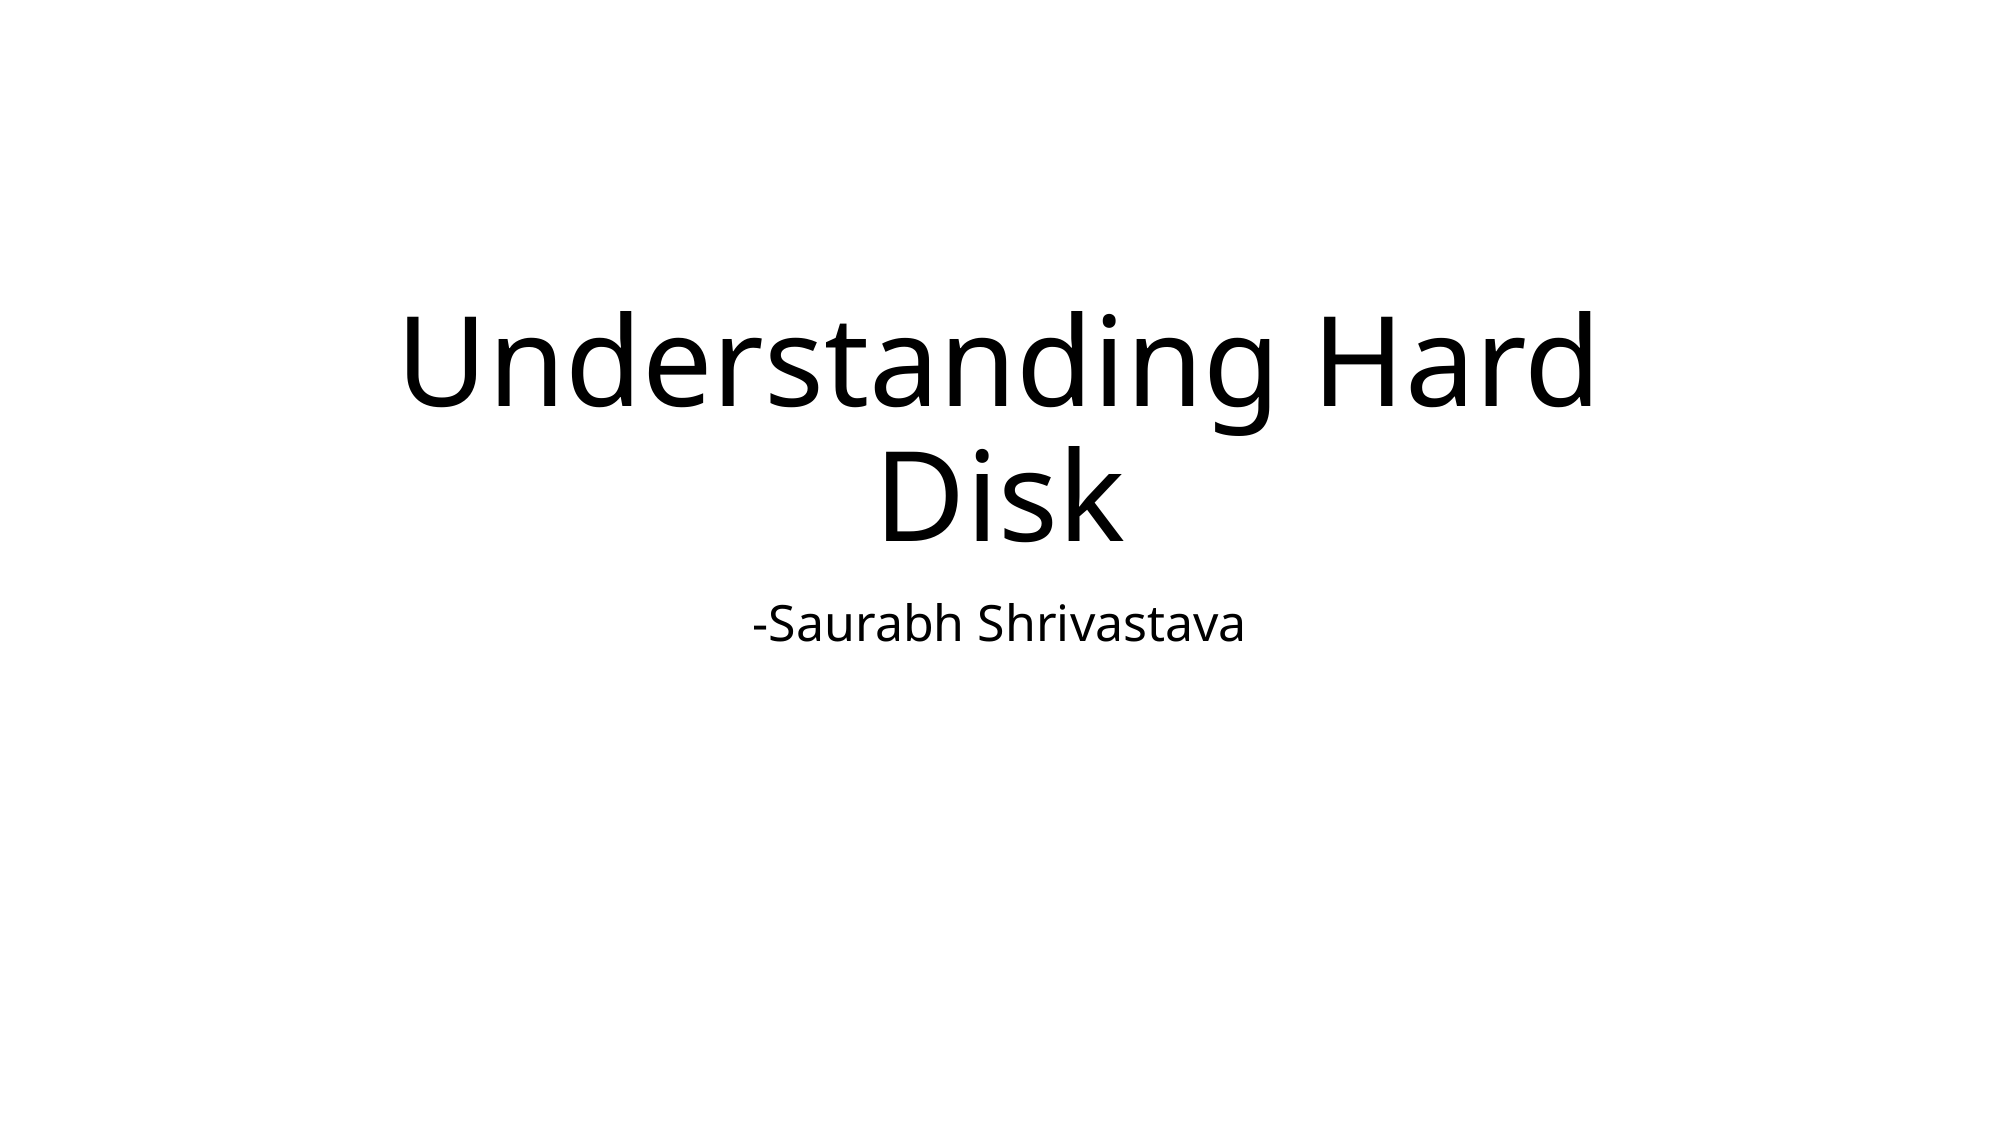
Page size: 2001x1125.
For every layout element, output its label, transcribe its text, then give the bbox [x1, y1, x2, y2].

title Understanding Hard Disk [249, 184, 1750, 576]
subtitle -Saurabh Shrivastava [249, 590, 1750, 863]
